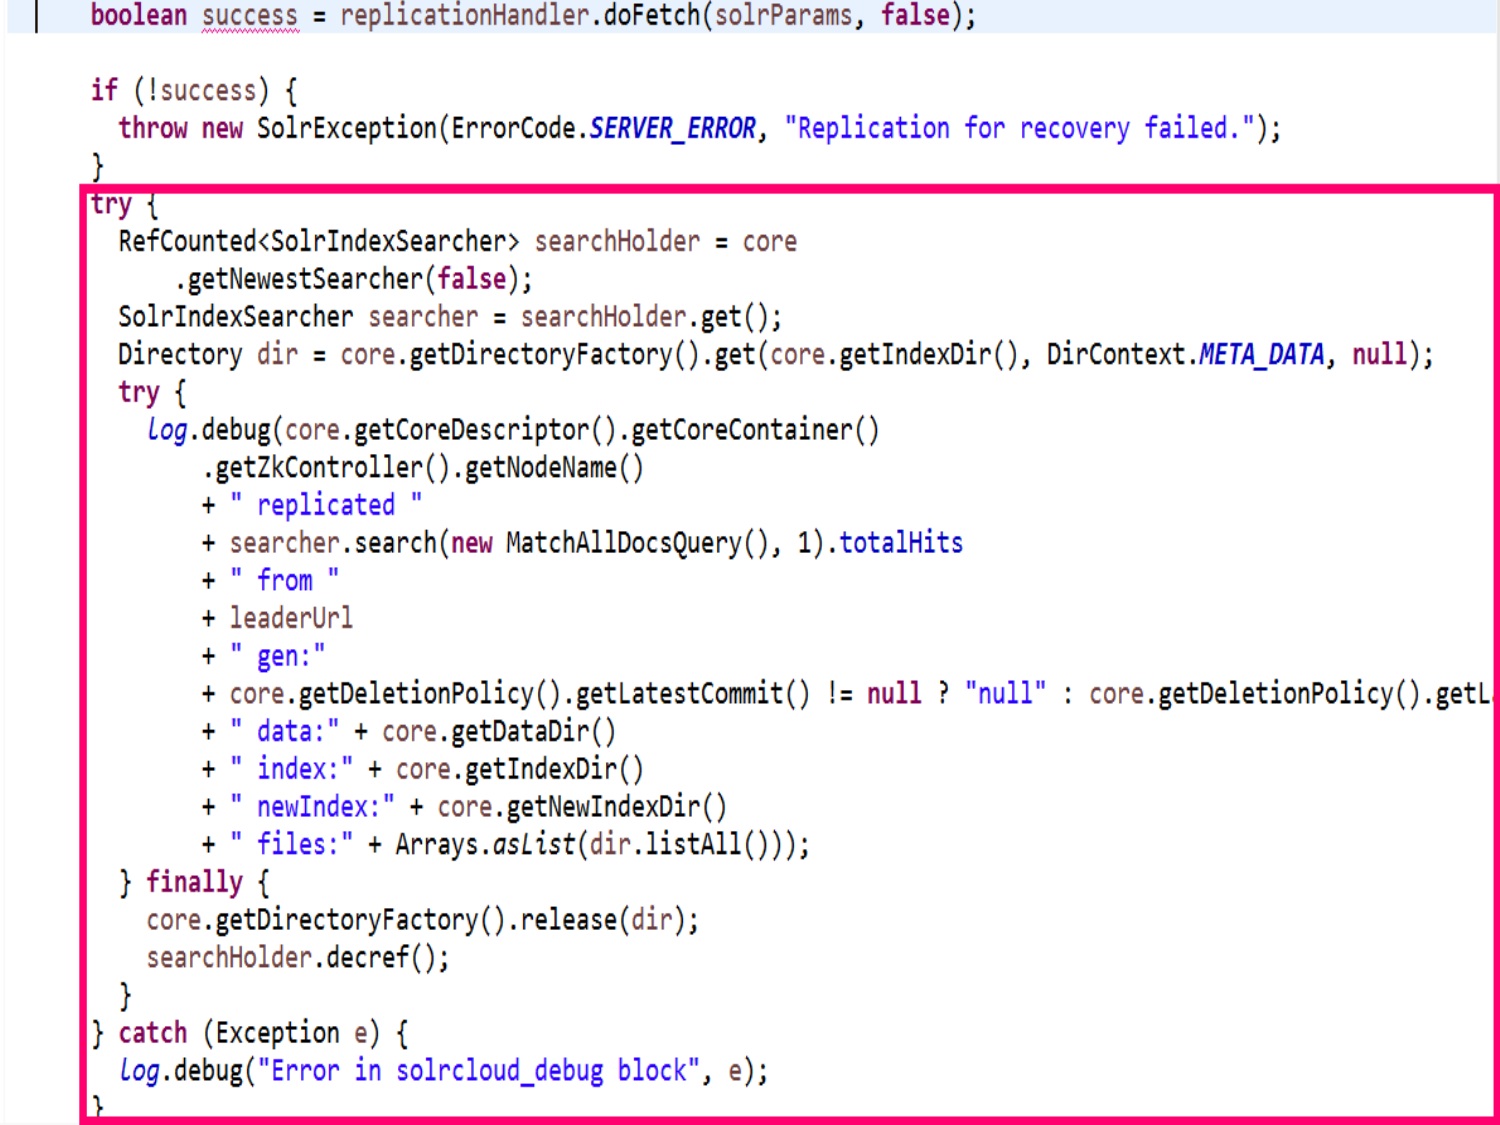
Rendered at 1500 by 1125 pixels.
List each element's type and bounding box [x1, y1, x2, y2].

list [0, 0, 1500, 1125]
